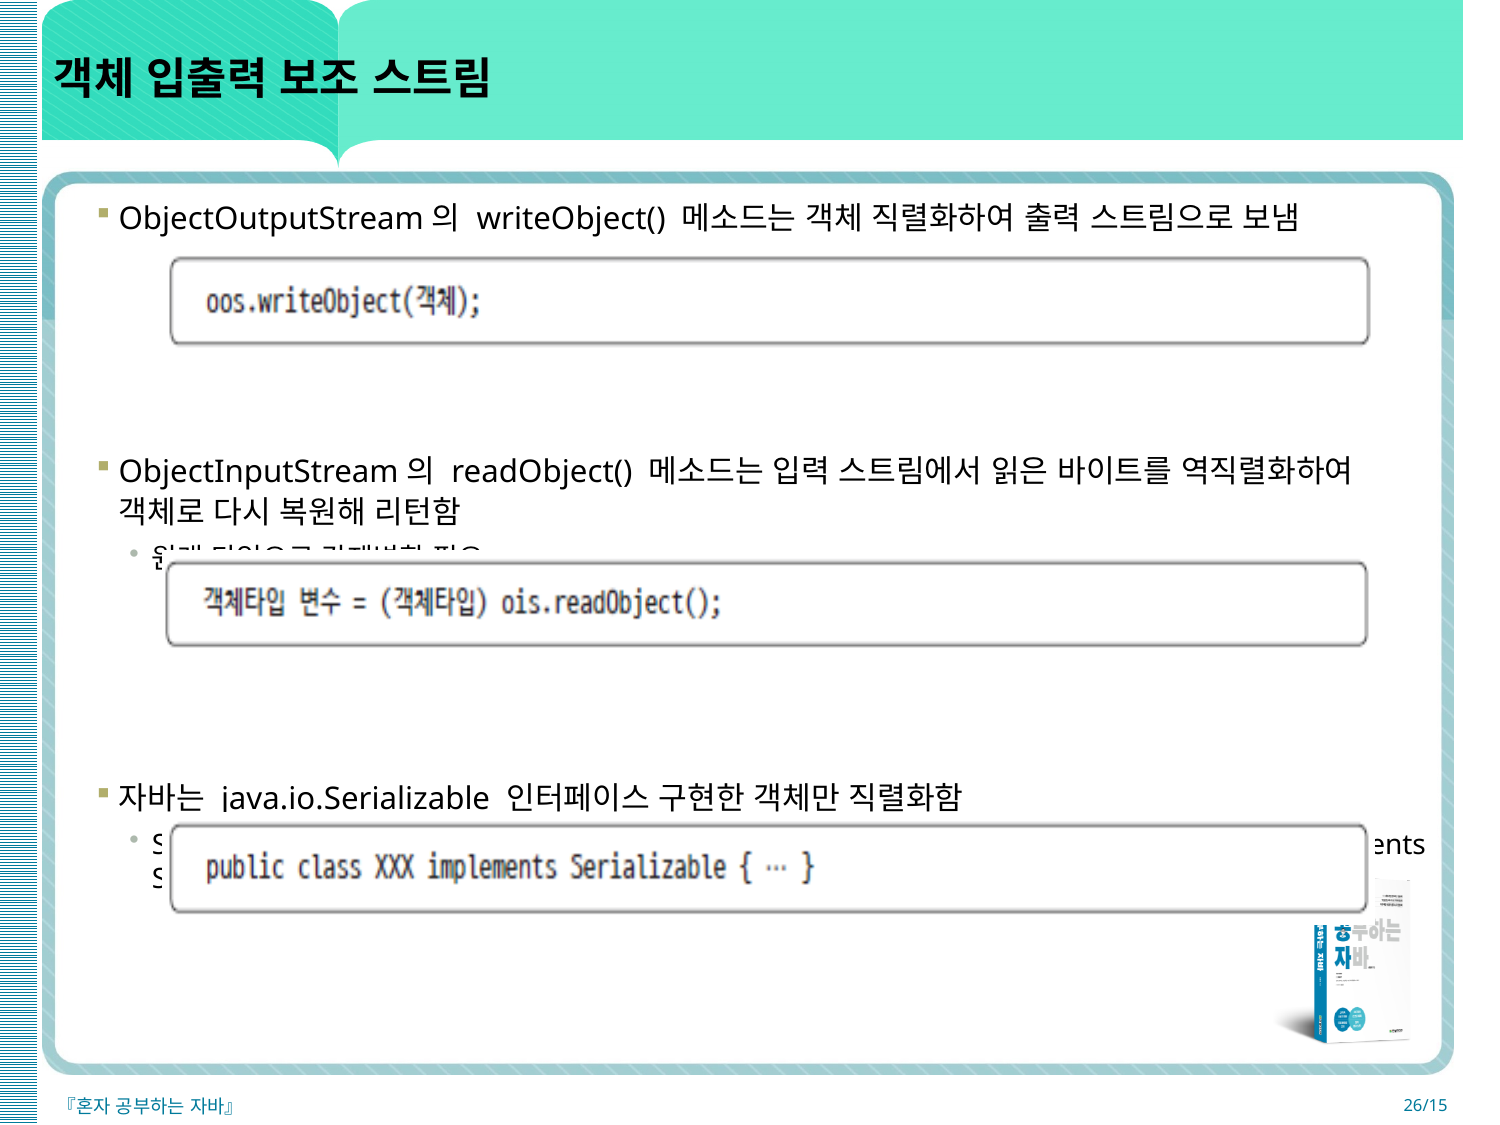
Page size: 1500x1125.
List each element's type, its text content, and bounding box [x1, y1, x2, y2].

picture [225, 1102, 232, 1115]
picture [162, 550, 1376, 663]
picture [68, 1097, 75, 1110]
picture [162, 812, 1376, 926]
picture [162, 247, 1376, 361]
picture [1243, 797, 1488, 1122]
picture [42, 0, 1463, 187]
picture [116, 1102, 131, 1107]
list ObjectOutputStream의 writeObject() 메소드는 객체 직렬화하여 출력 스트림으로 보냄 ObjectInputStream의 readObject() 메소드는 입력 스트림에서 읽은 바이트를 역직렬화하여 객체로 다시 복원해 리턴함 원래 타입으로 강제변환 필요 자바는 java.io.Serializable 인터페이스 구현한 객체만 직렬화함 Serializable 인터페이스는 메소드 선언 없으므로, 네트워크로 전송하려는 경우 클래스 선언 시 implements Serializable 추가해야 함 [37, 187, 1463, 1091]
title 객체 입출력 보조 스트림 [39, 42, 1280, 138]
